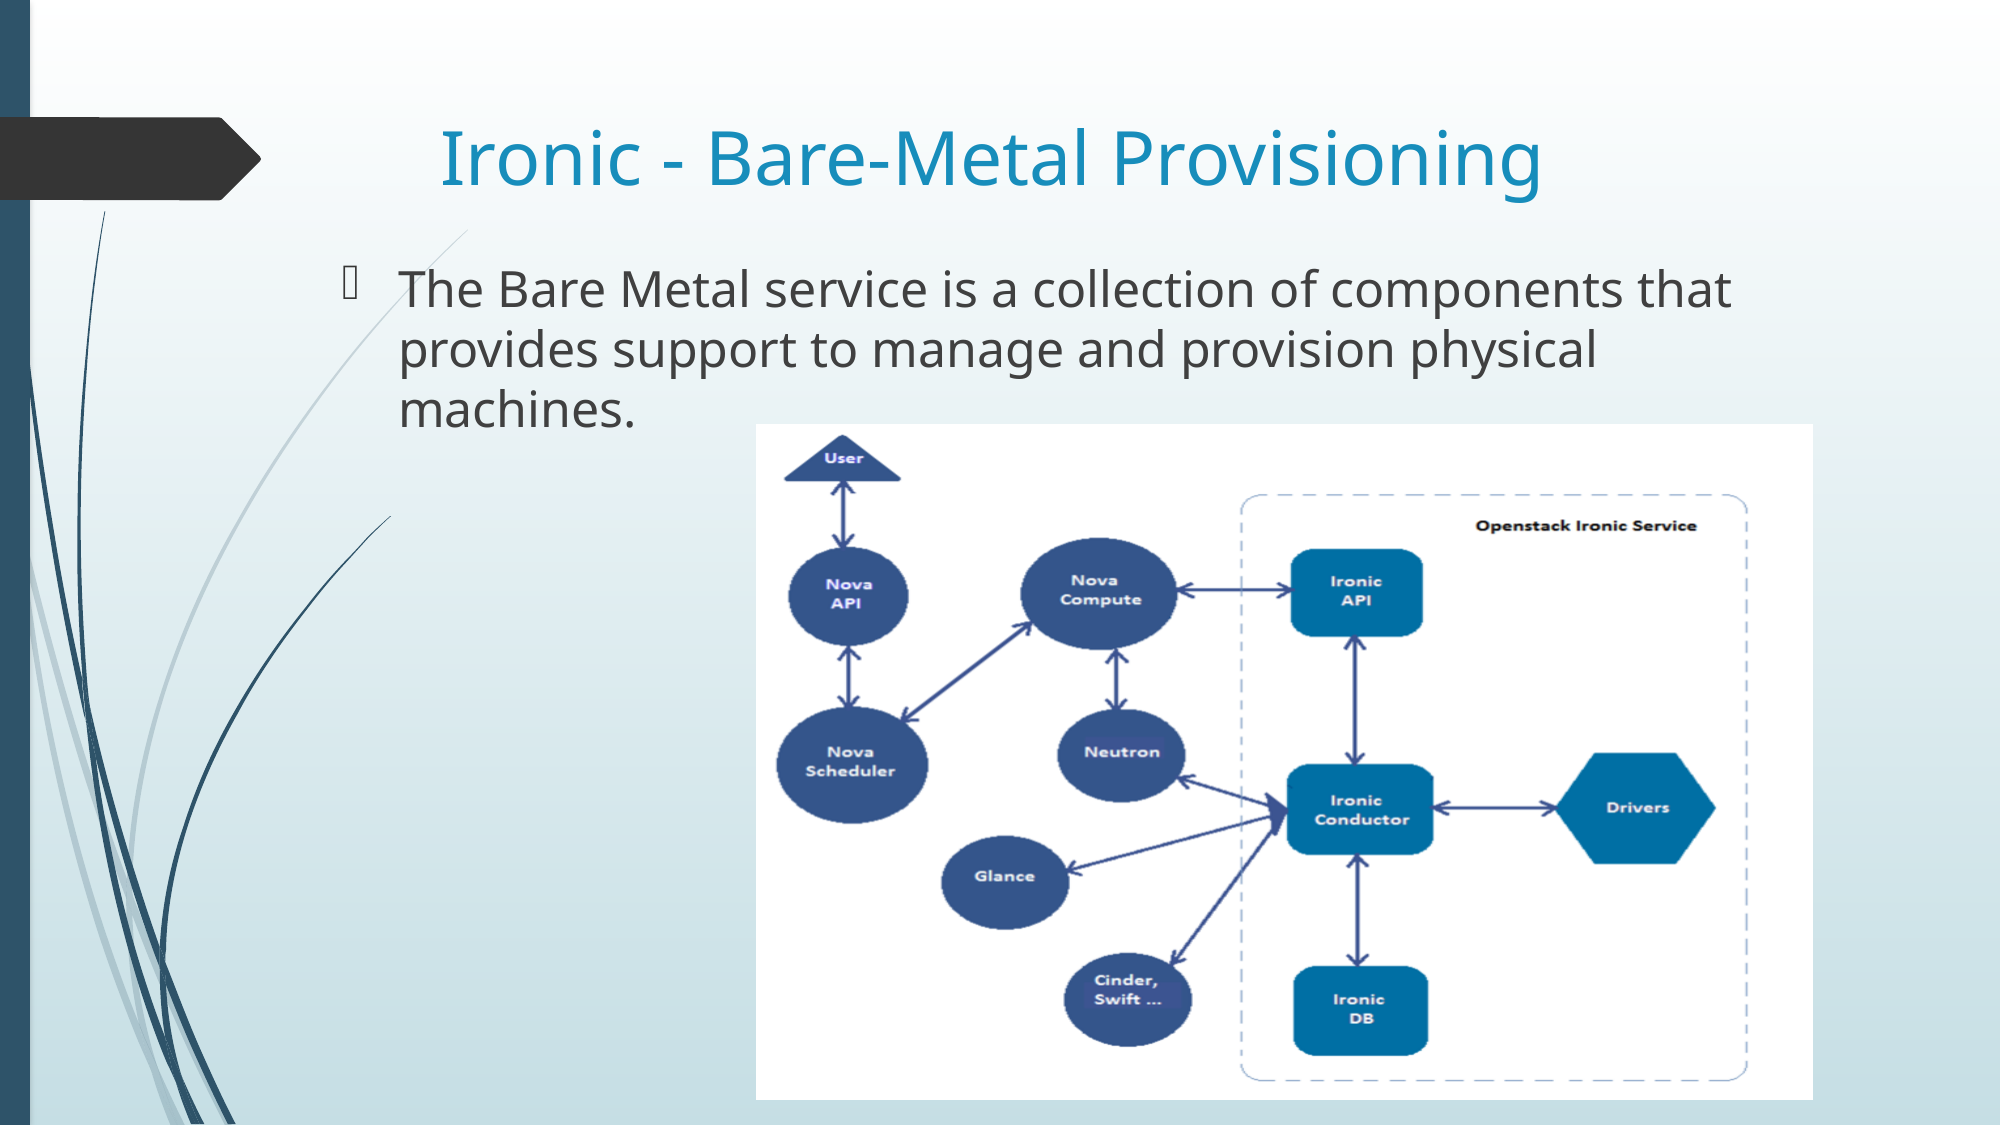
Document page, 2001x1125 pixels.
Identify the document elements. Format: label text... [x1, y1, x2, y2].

picture [755, 424, 1813, 1101]
list The Bare Metal service is a collection of components that provides support to manage and provision physical machines. [326, 249, 1790, 870]
title Ironic - Bare-Metal Provisioning [425, 102, 1888, 313]
